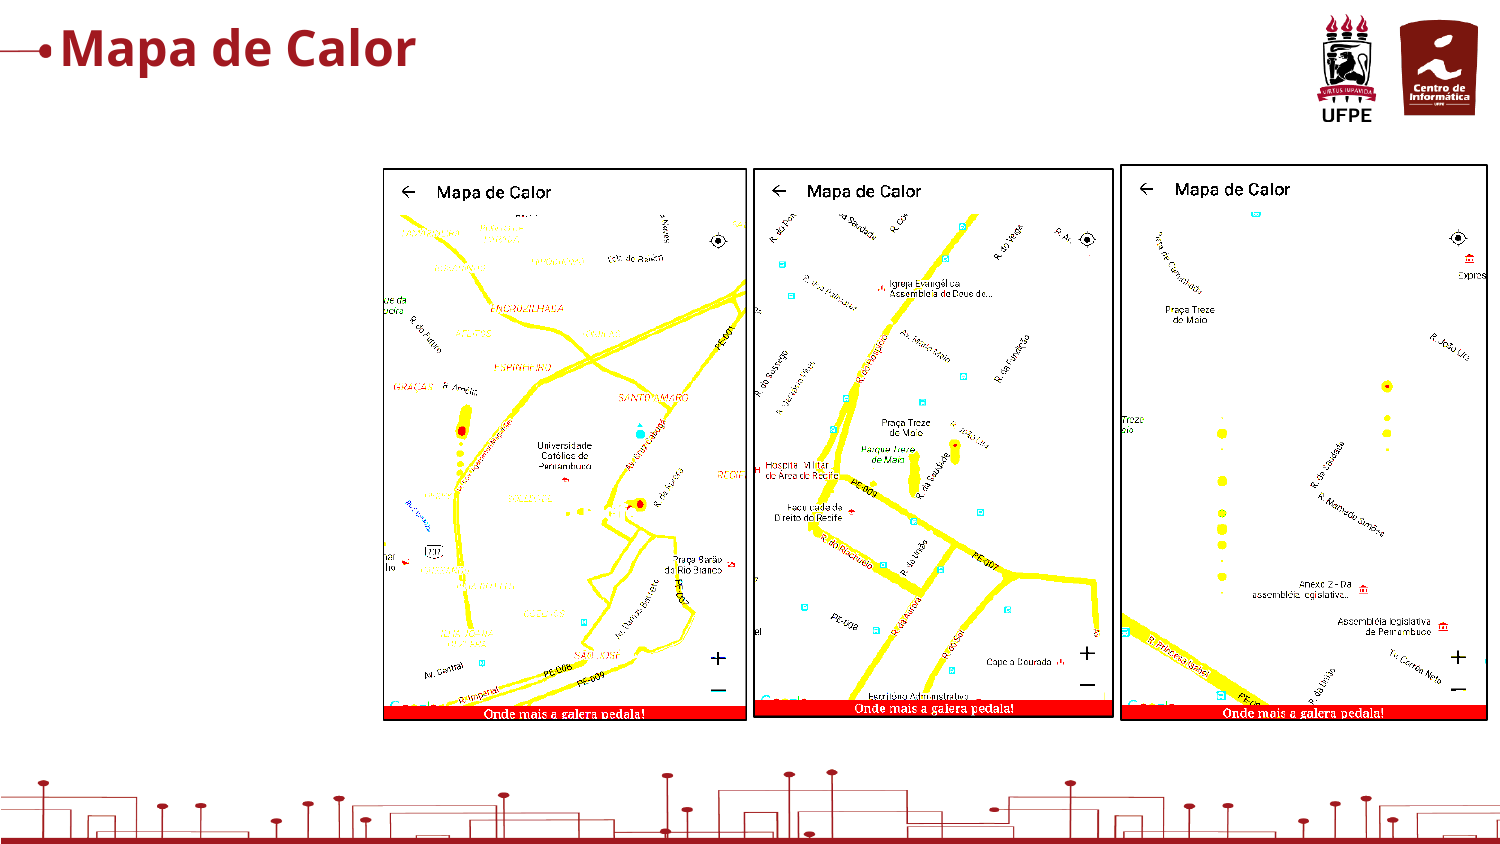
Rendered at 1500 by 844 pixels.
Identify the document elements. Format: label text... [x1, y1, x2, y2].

picture [0, 0, 1500, 844]
title Mapa de Calor [59, 23, 1353, 78]
